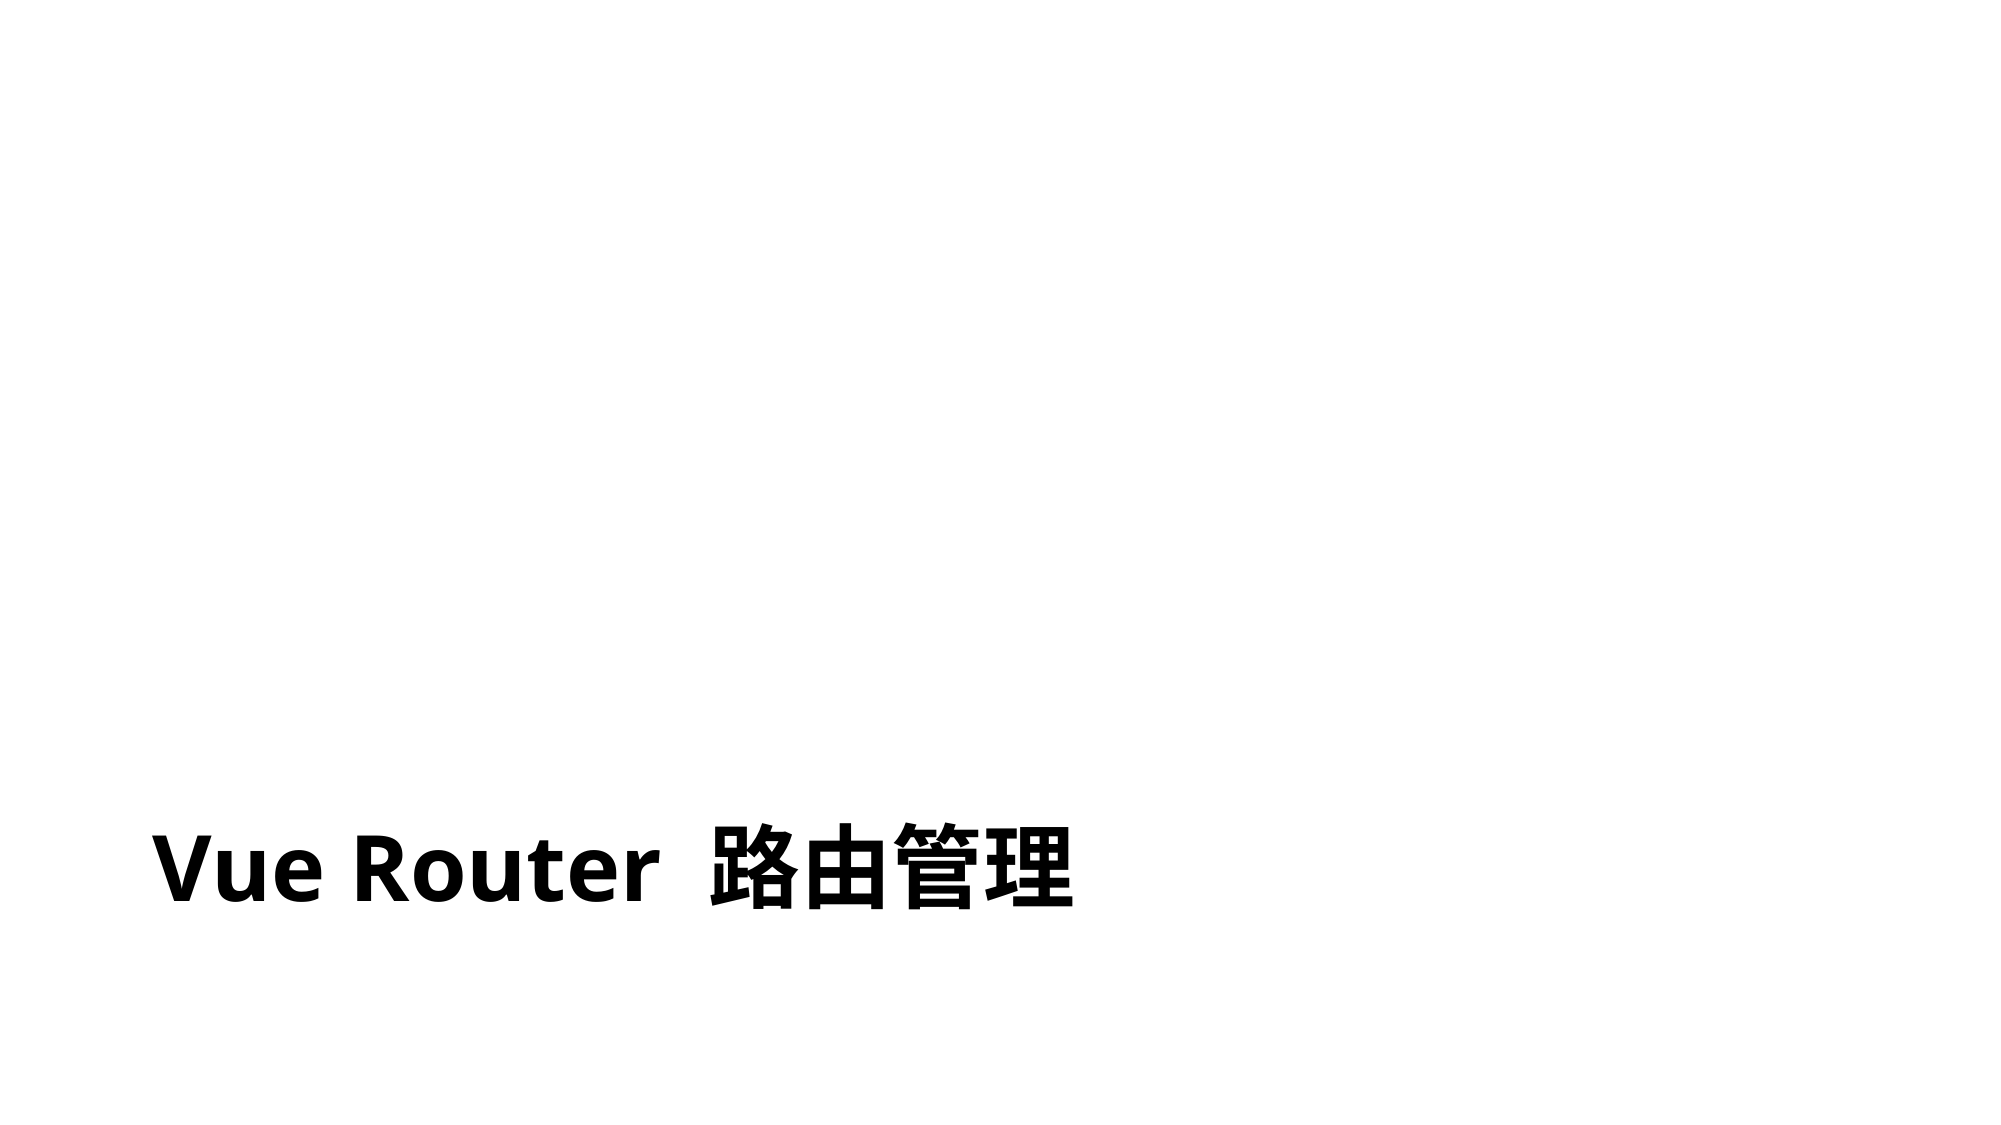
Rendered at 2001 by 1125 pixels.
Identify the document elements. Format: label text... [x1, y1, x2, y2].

title Vue Router 路由管理 [137, 763, 1863, 981]
